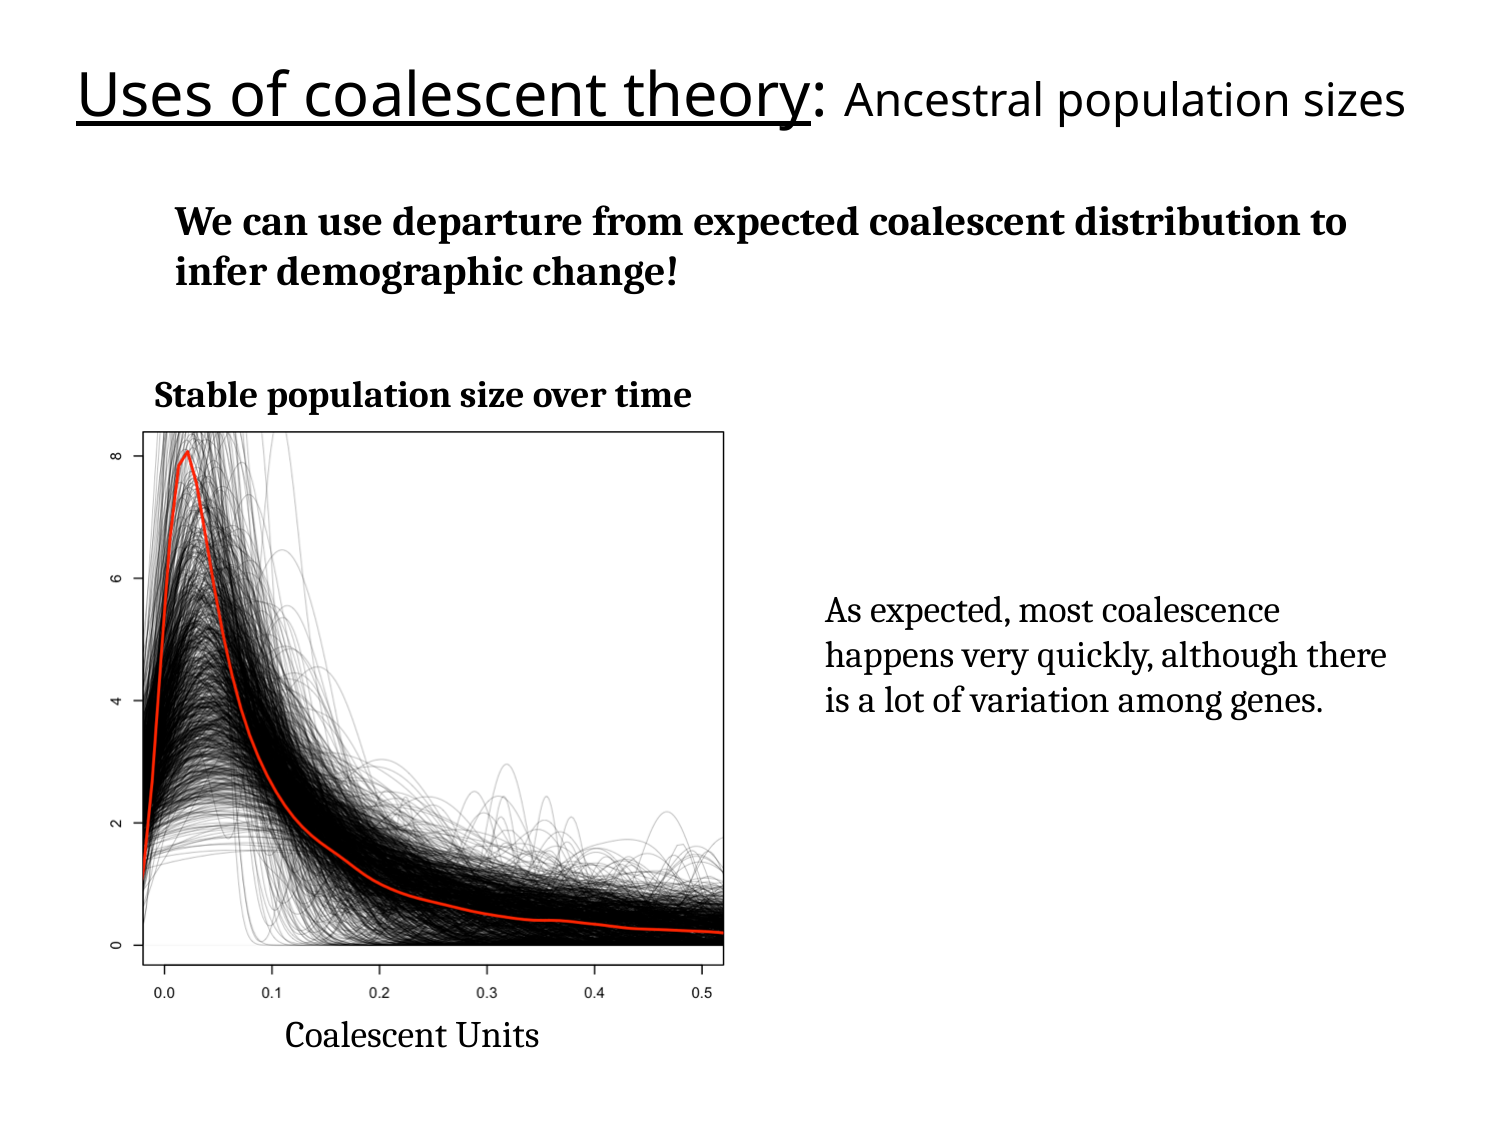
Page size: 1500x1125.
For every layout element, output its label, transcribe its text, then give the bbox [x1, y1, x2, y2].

text_box We can use departure from expected coalescent distribution to infer demographic change! [160, 186, 1380, 302]
text_box As expected, most coalescence happens very quickly, although there is a lot of variation among genes. [810, 532, 1430, 772]
title Uses of coalescent theory: Ancestral population sizes [61, 34, 1488, 159]
text_box Coalescent Units [270, 1013, 556, 1063]
picture [106, 419, 735, 1013]
text_box Stable population size over time [140, 362, 730, 419]
